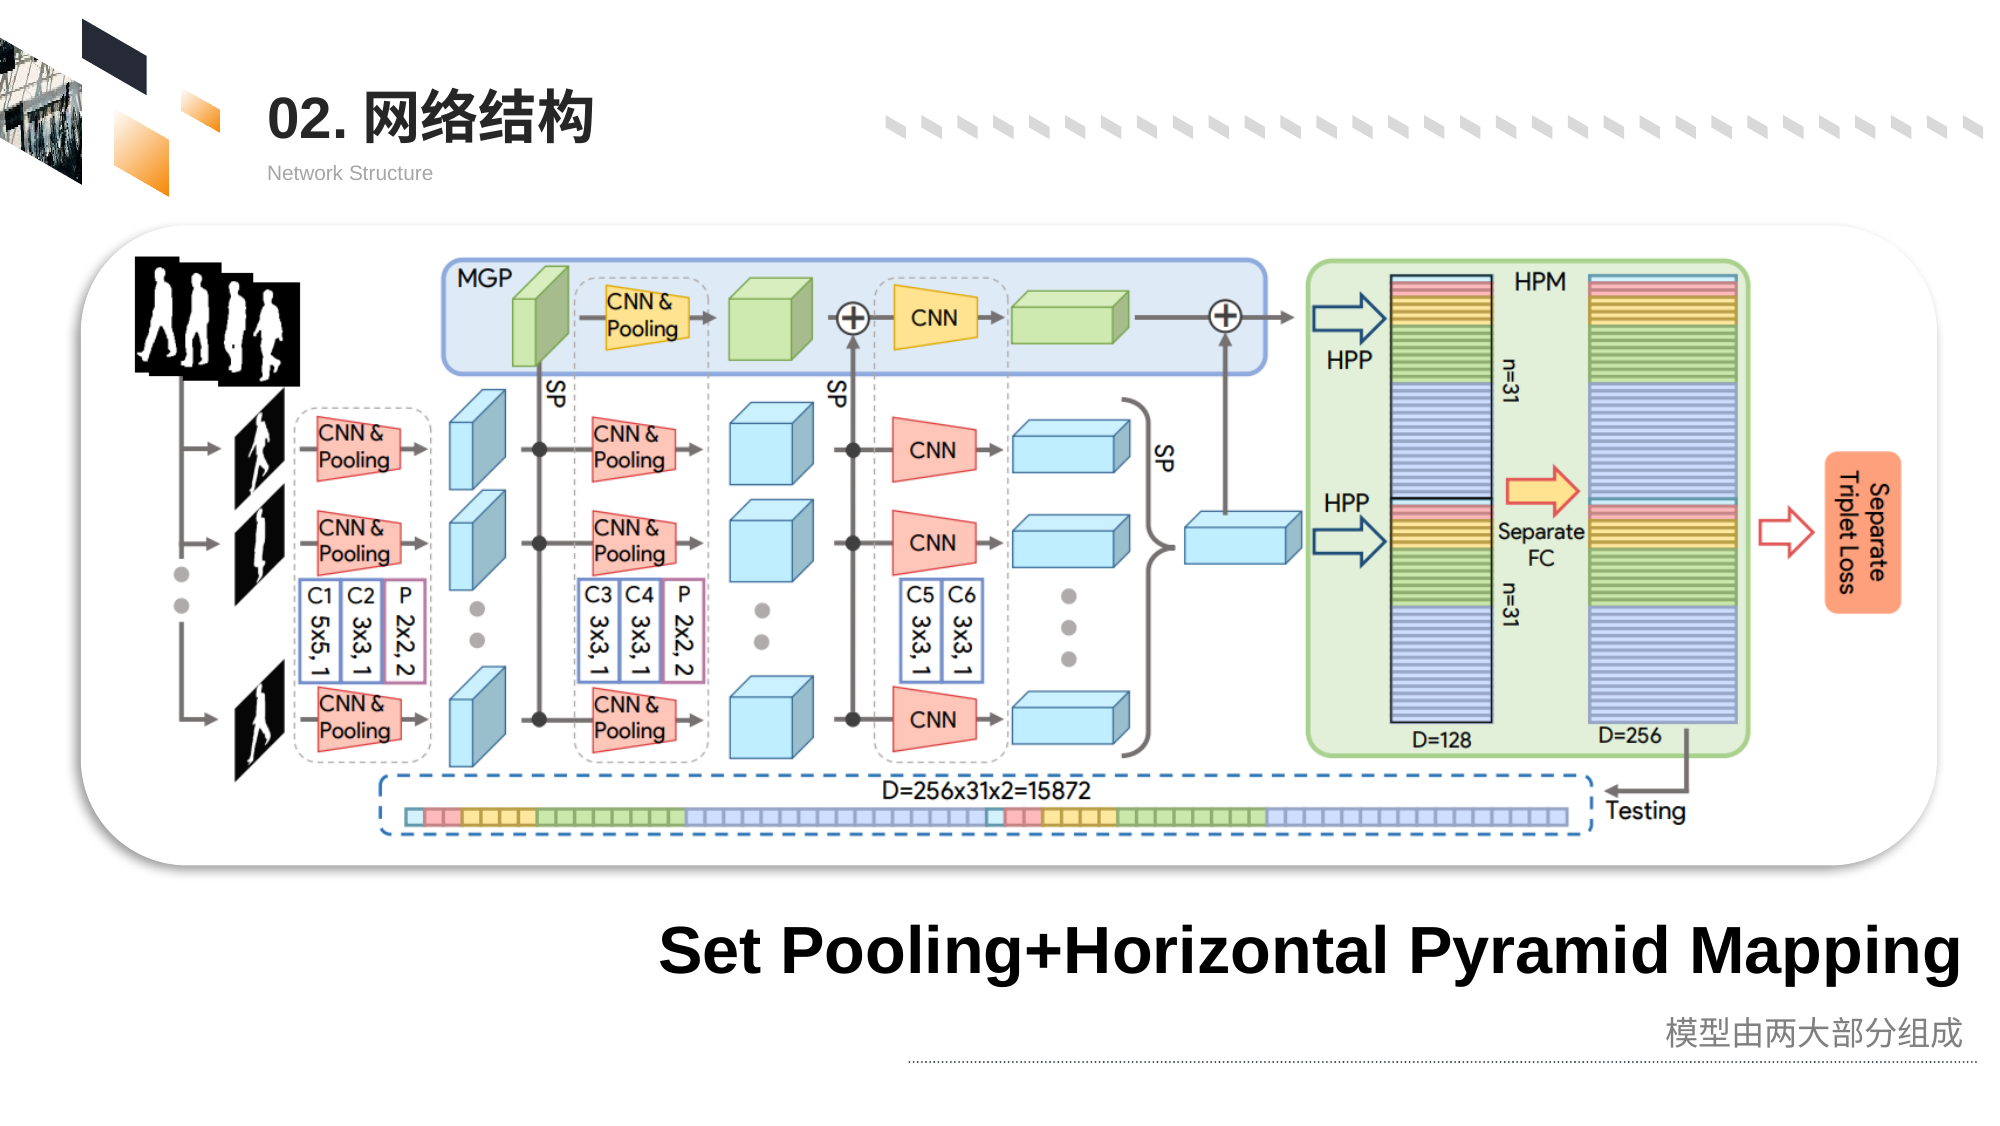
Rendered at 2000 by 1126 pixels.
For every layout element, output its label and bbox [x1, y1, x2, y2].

text_box [252, 72, 990, 191]
text_box [80, 16, 148, 97]
text_box [0, 36, 83, 187]
picture [80, 225, 1937, 866]
text_box [113, 106, 170, 199]
text_box [180, 85, 221, 135]
text_box [628, 899, 1979, 1077]
text_box [885, 115, 1984, 140]
